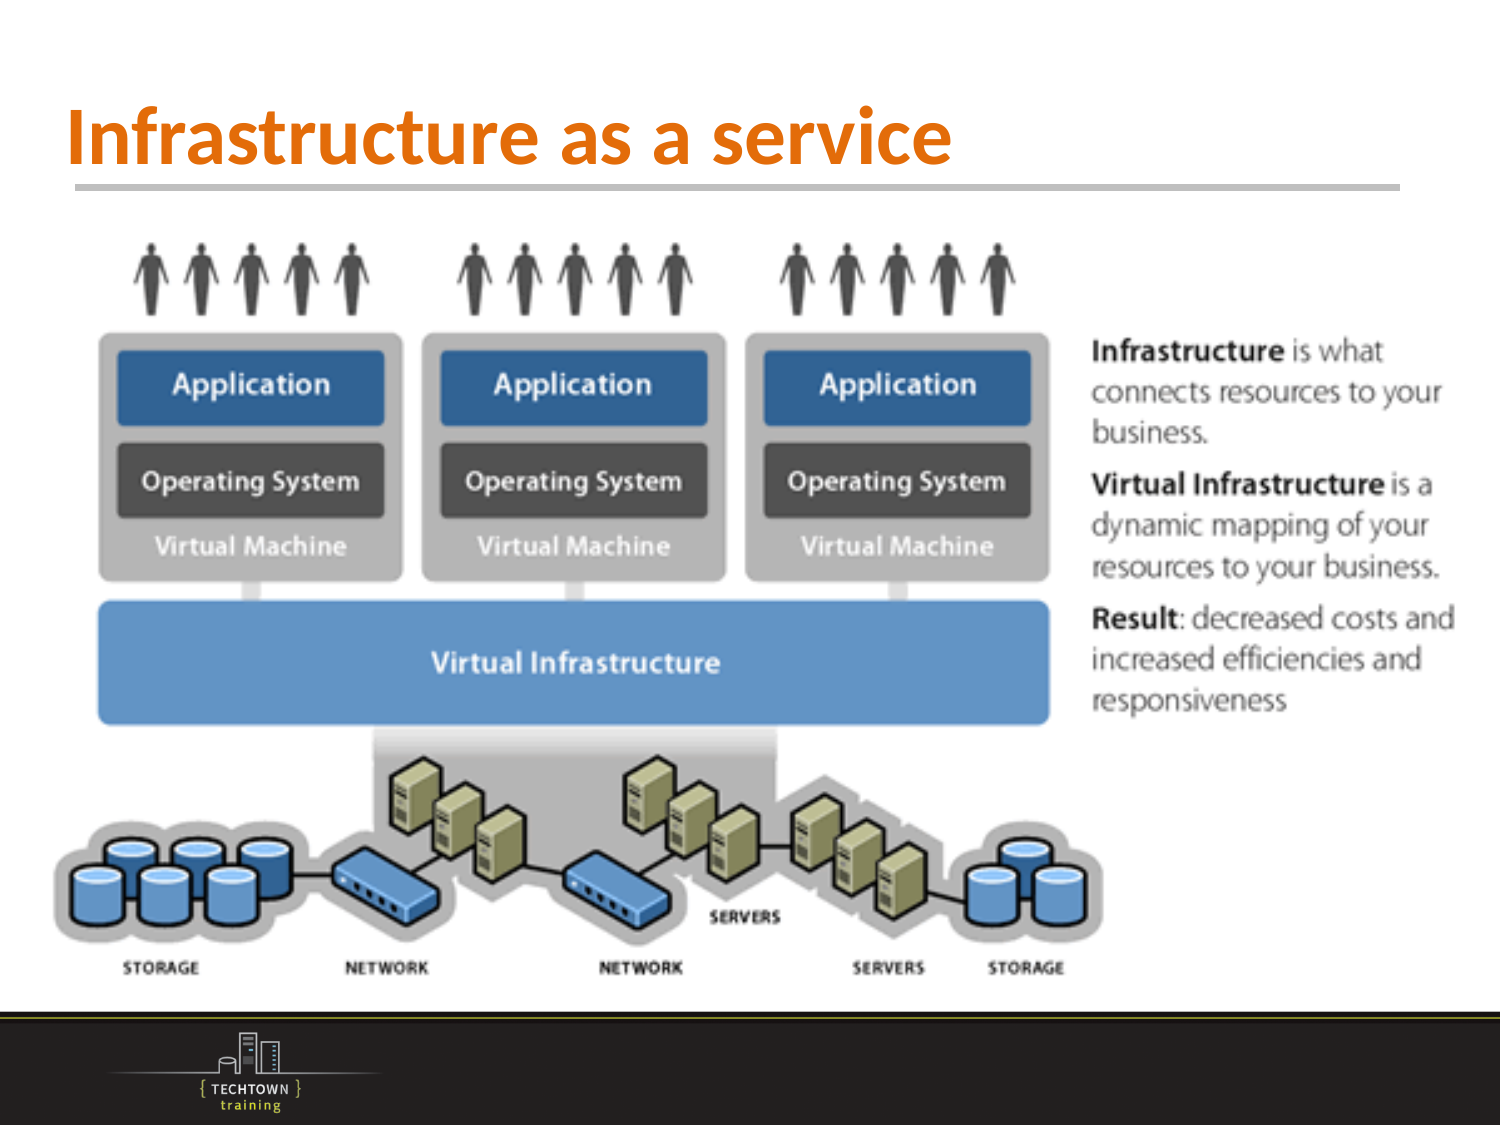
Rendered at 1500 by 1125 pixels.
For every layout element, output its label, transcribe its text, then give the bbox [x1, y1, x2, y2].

title Infrastructure as a service [50, 37, 1450, 215]
picture [0, 0, 1500, 1125]
